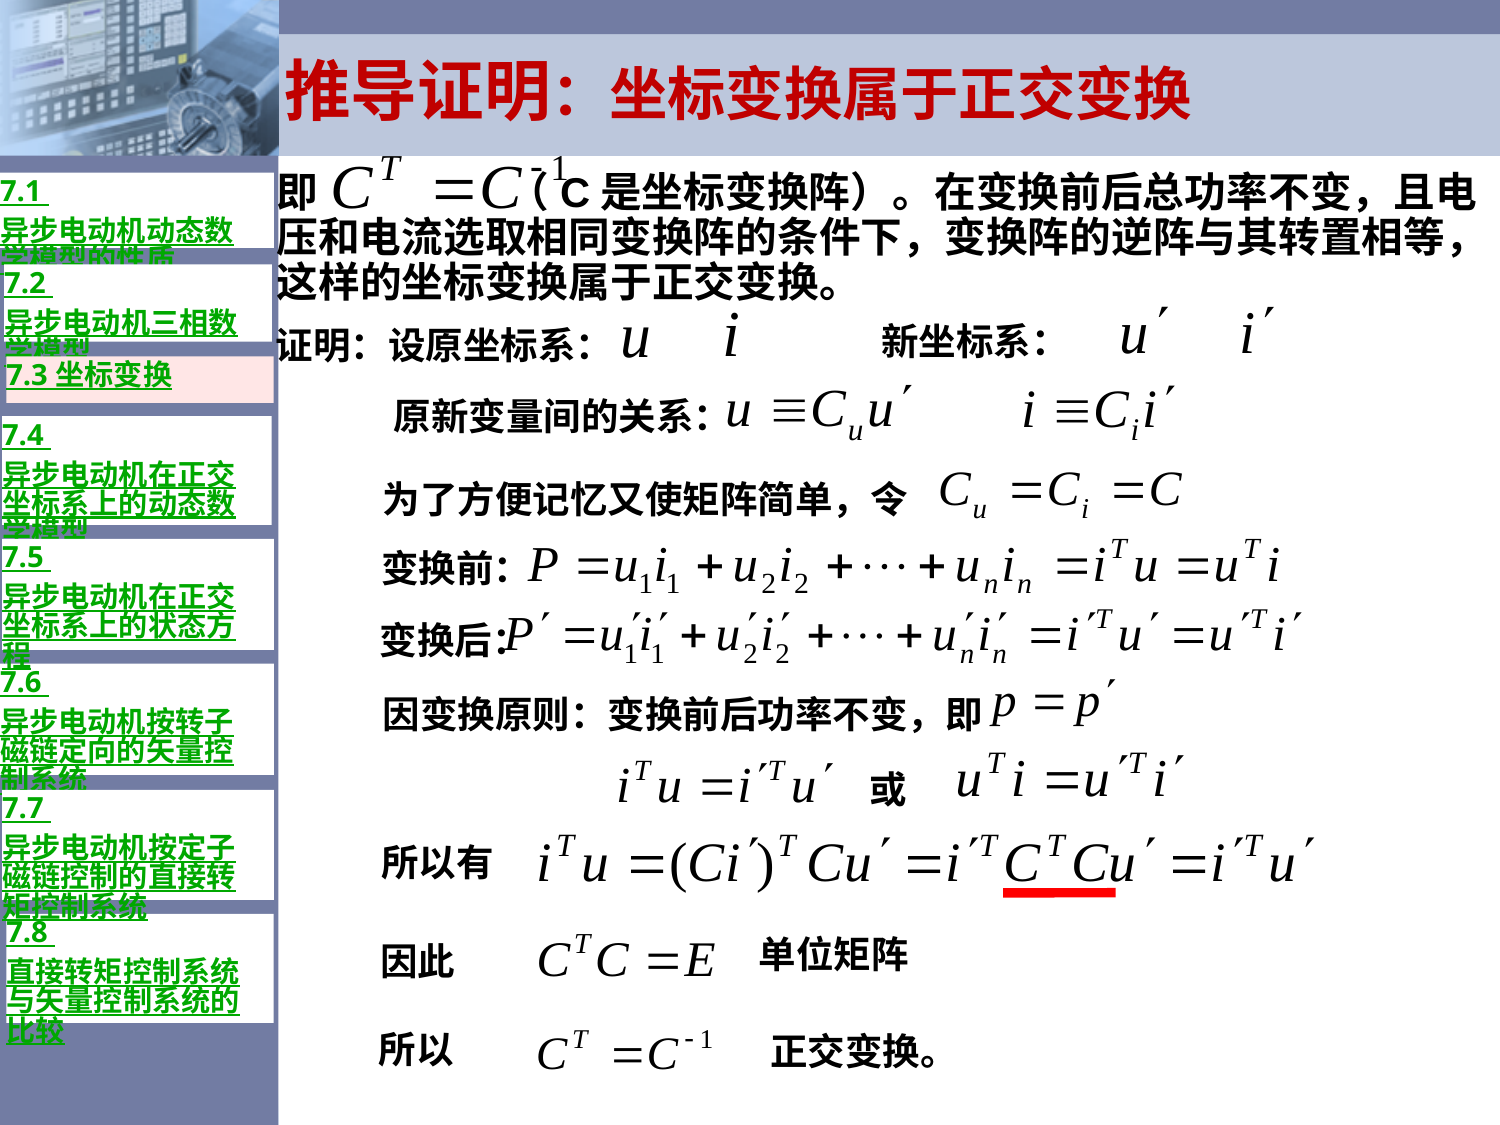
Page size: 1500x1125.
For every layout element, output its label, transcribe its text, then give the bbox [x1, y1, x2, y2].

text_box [529, 922, 726, 989]
text_box 7.2 异步电动机三相数学模型 [4, 264, 272, 342]
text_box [718, 373, 921, 454]
text_box 所以有 [366, 831, 518, 892]
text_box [1112, 297, 1177, 370]
text_box 7.4 异步电动机在正交坐标系上的动态数学模型 [2, 416, 272, 525]
text_box 原新变量间的关系： [379, 385, 713, 446]
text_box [612, 314, 665, 374]
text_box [609, 747, 841, 816]
text_box 7.1 异步电动机动态数学模型的性质 [0, 172, 274, 248]
text_box 推导证明：坐标变换属于正交变换 [269, 50, 1207, 138]
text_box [322, 140, 577, 225]
text_box 7.7 异步电动机按定子磁链控制的直接转矩控制系统 [2, 789, 274, 900]
text_box 新坐标系： [866, 310, 1093, 371]
text_box 7.8 直接转矩控制系统与矢量控制系统的比较 [6, 913, 274, 1023]
text_box 证明：设原坐标系： [260, 314, 610, 375]
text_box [529, 1018, 720, 1081]
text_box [948, 739, 1192, 811]
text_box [529, 820, 1323, 905]
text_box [714, 301, 753, 373]
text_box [1232, 298, 1282, 370]
text_box 7.5 异步电动机在正交坐标系上的状态方程 [2, 538, 274, 650]
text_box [931, 455, 1193, 525]
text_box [978, 672, 1122, 737]
title 即 （C是坐标变换阵）。在变换前后总功率不变，且电压和电流选取相同变换阵的条件下，变换阵的逆阵与其转置相等，这样的坐标变换属于正交变换。 [276, 166, 1500, 311]
text_box 单位矩阵 [744, 923, 930, 984]
text_box 正交变换。 [755, 1020, 973, 1081]
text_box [518, 526, 1293, 596]
text_box 7.6 异步电动机按转子磁链定向的矢量控制系统 [0, 663, 274, 775]
text_box 7.3 坐标变换 [6, 356, 274, 403]
picture [0, 0, 279, 155]
text_box 所以 [363, 1018, 469, 1079]
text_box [1014, 373, 1181, 454]
text_box 因此 [365, 930, 470, 991]
text_box 变换前： [366, 537, 513, 598]
text_box 变换后： [364, 609, 489, 670]
text_box 或 [854, 759, 922, 819]
text_box 因变换原则：变换前后功率不变，即 [368, 683, 973, 744]
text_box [494, 597, 1310, 676]
text_box 为了方便记忆又使矩阵简单，令 [367, 468, 926, 528]
